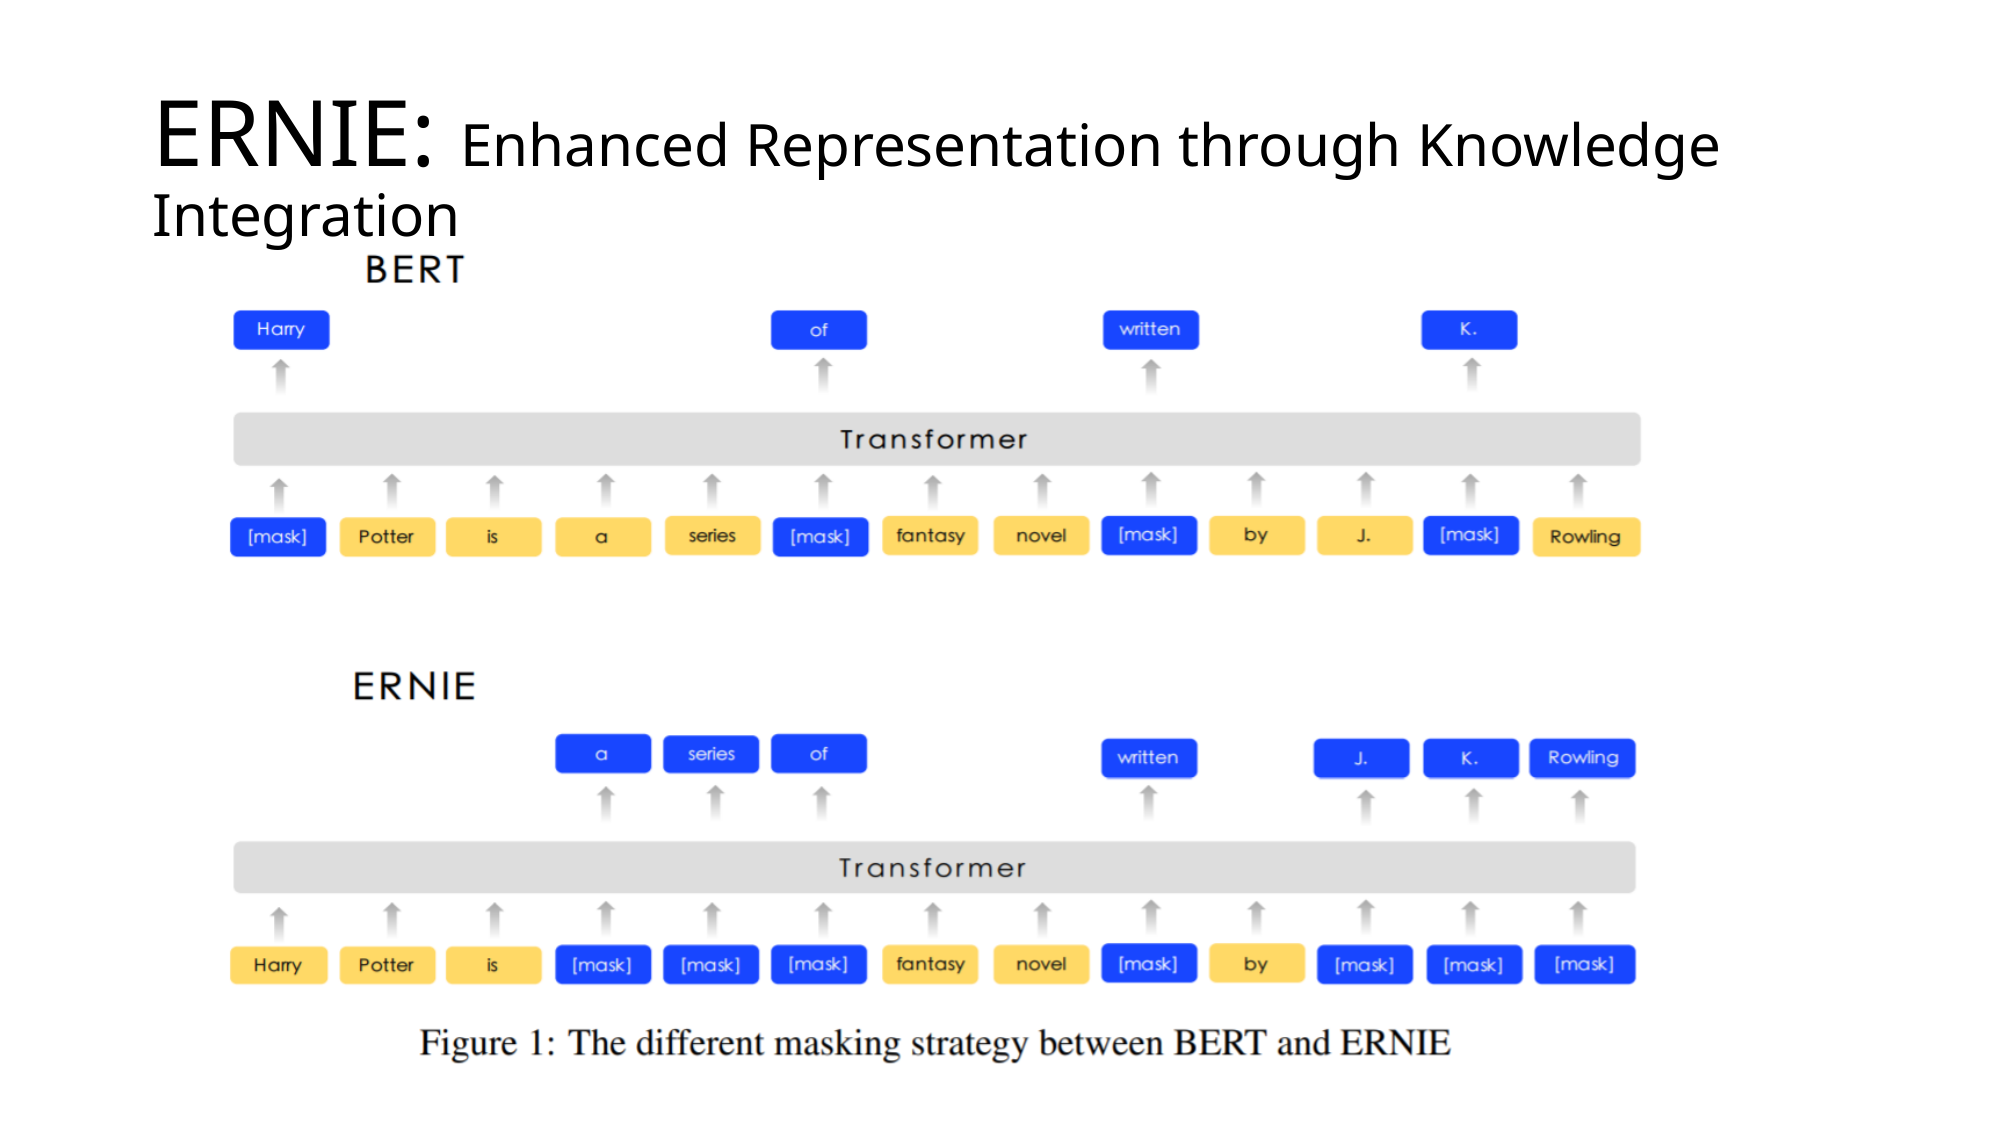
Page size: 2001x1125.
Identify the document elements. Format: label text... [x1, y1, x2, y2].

title ERNIE: Enhanced Representation through Knowledge Integration [137, 59, 1863, 278]
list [215, 250, 1648, 1066]
